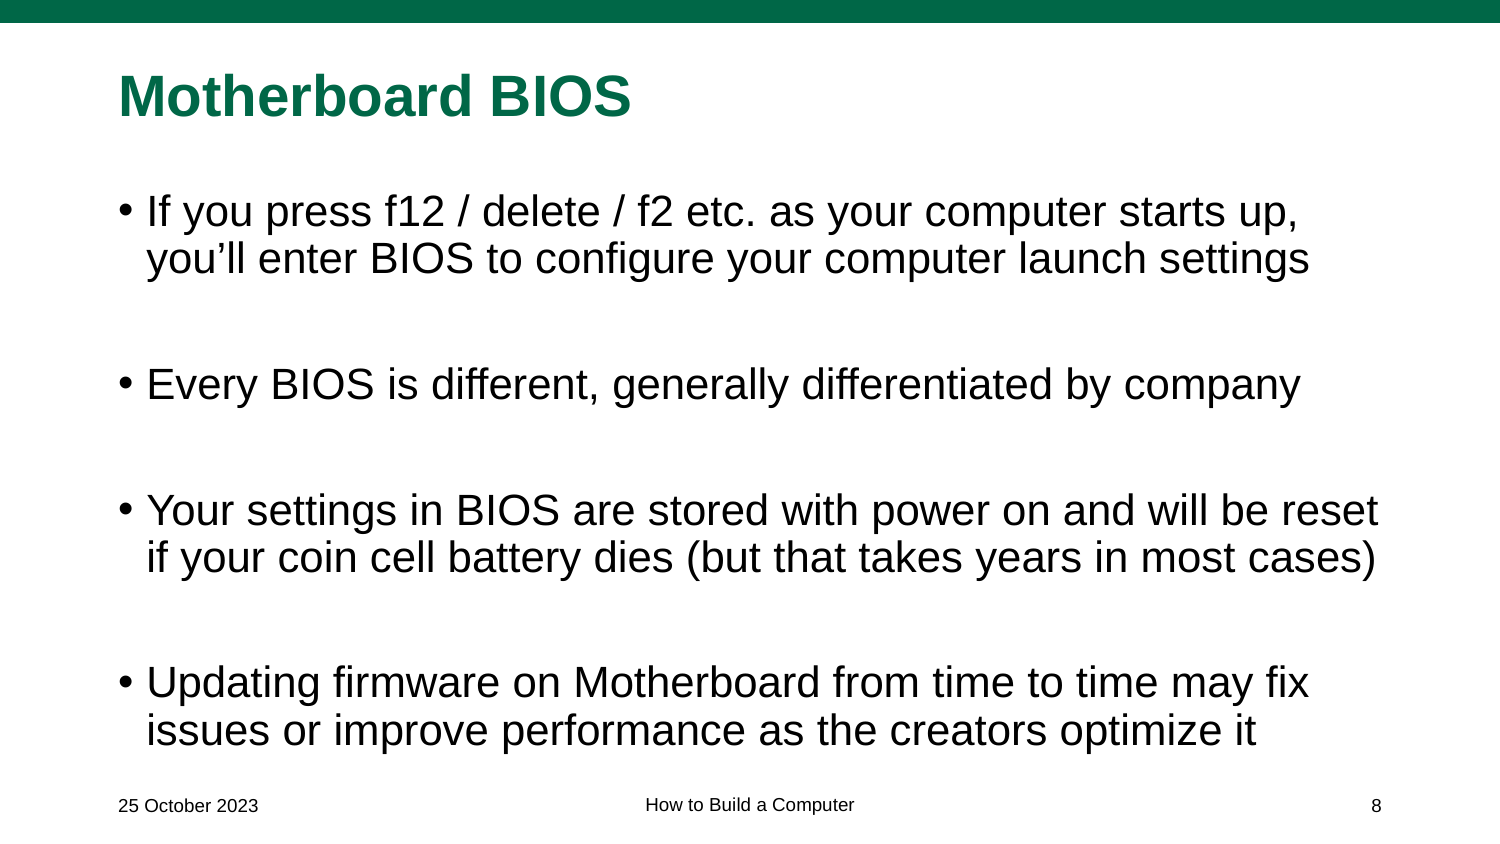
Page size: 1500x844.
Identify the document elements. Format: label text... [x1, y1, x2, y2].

list If you press f12 / delete / f2 etc. as your computer starts up, you’ll enter BIOS to configure your computer launch settings Every BIOS is different, generally differentiated by company Your settings in BIOS are stored with power on and will be reset if your coin cell battery dies (but that takes years in most cases) Updating firmware on Motherboard from time to time may fix issues or improve performance as the creators optimize it [103, 180, 1397, 799]
title Motherboard BIOS [103, 44, 1397, 150]
slide_number 8 [1171, 782, 1397, 827]
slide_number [103, 782, 329, 827]
footer How to Build a Computer [345, 781, 1155, 827]
